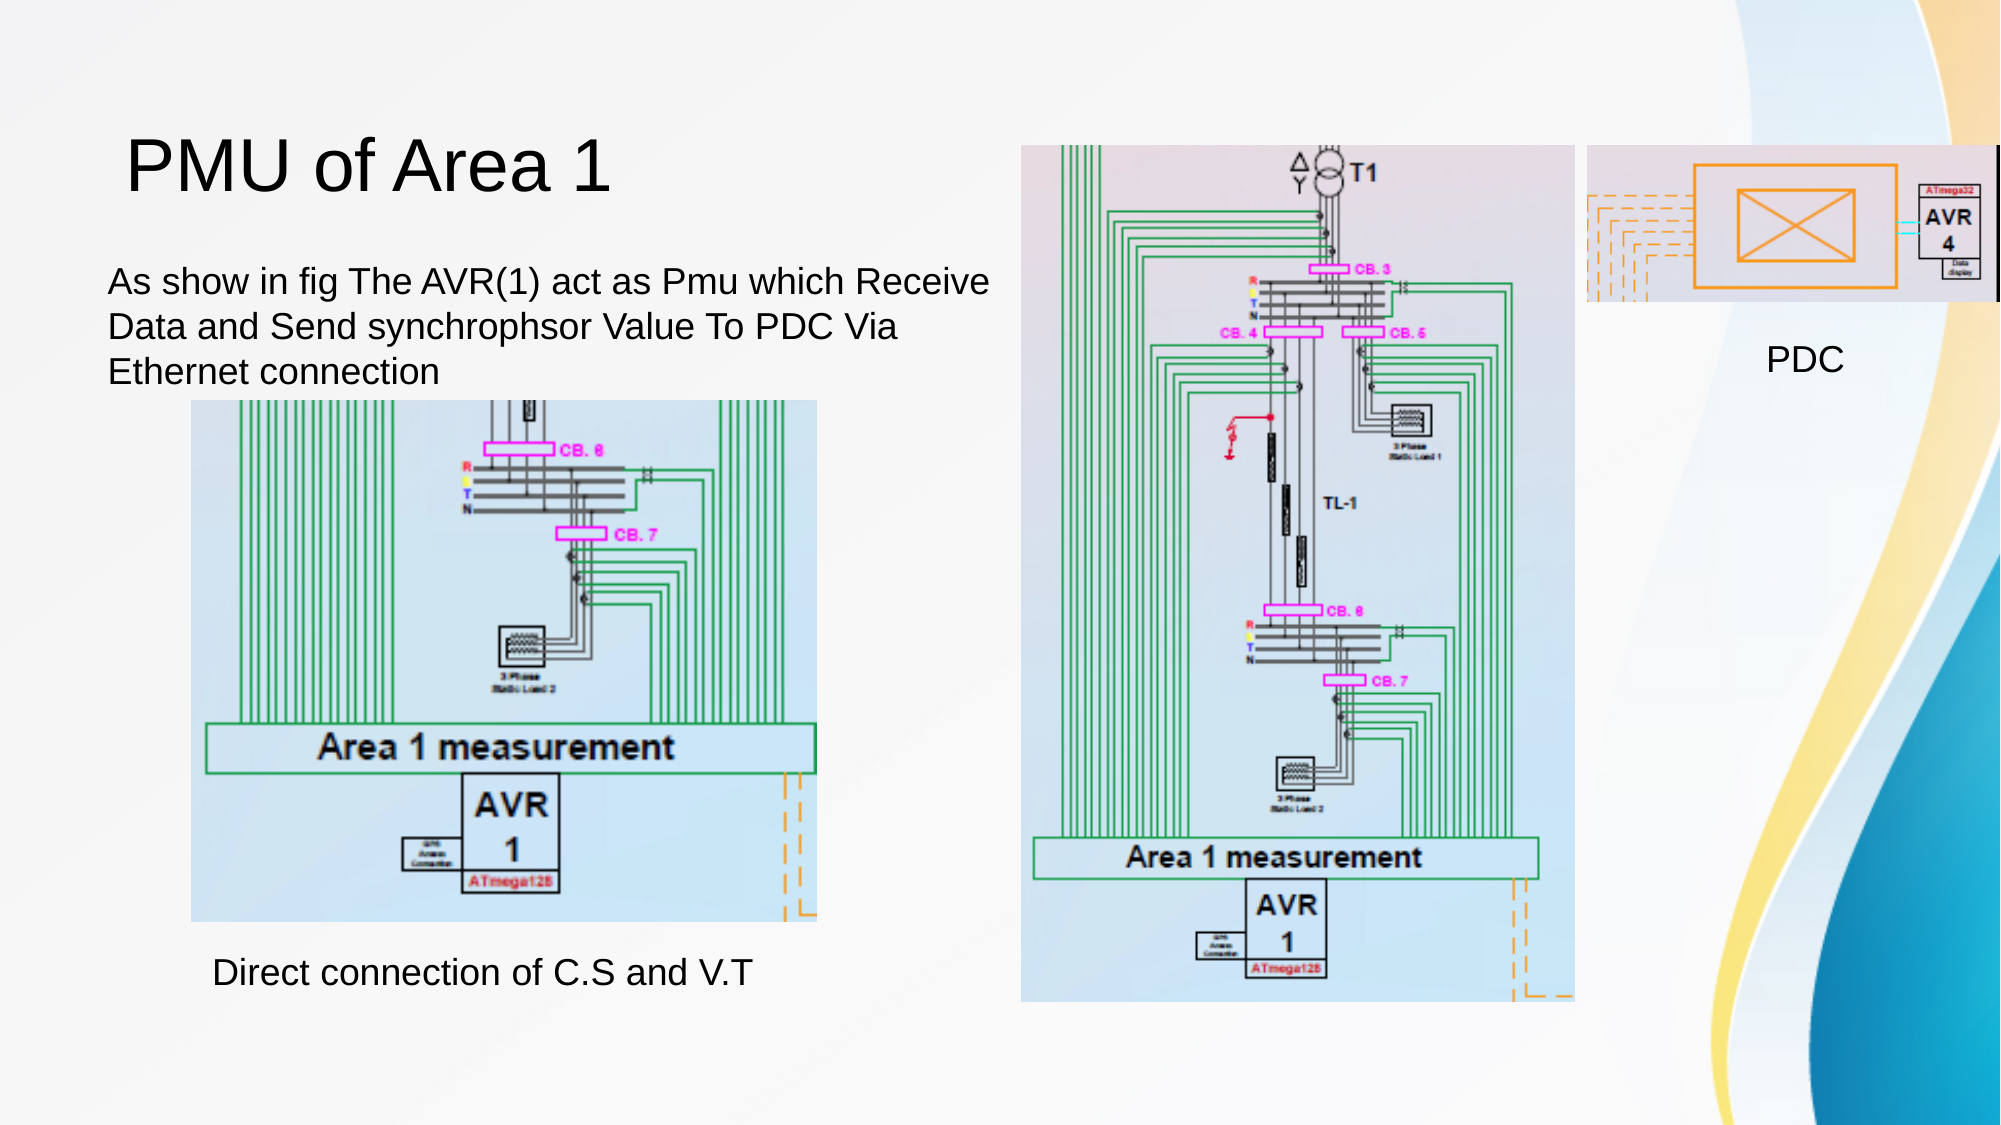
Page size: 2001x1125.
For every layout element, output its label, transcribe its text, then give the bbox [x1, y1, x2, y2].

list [1020, 145, 1575, 1002]
text_box Direct connection of C.S and V.T [197, 940, 809, 1001]
text_box PDC [1751, 327, 1936, 388]
text_box As show in fig The AVR(1) act as Pmu which Receive Data and Send synchrophsor Value To PDC Via Ethernet connection [92, 249, 1008, 399]
picture [0, 0, 2001, 1125]
title PMU of Area 1 [110, 99, 1522, 225]
